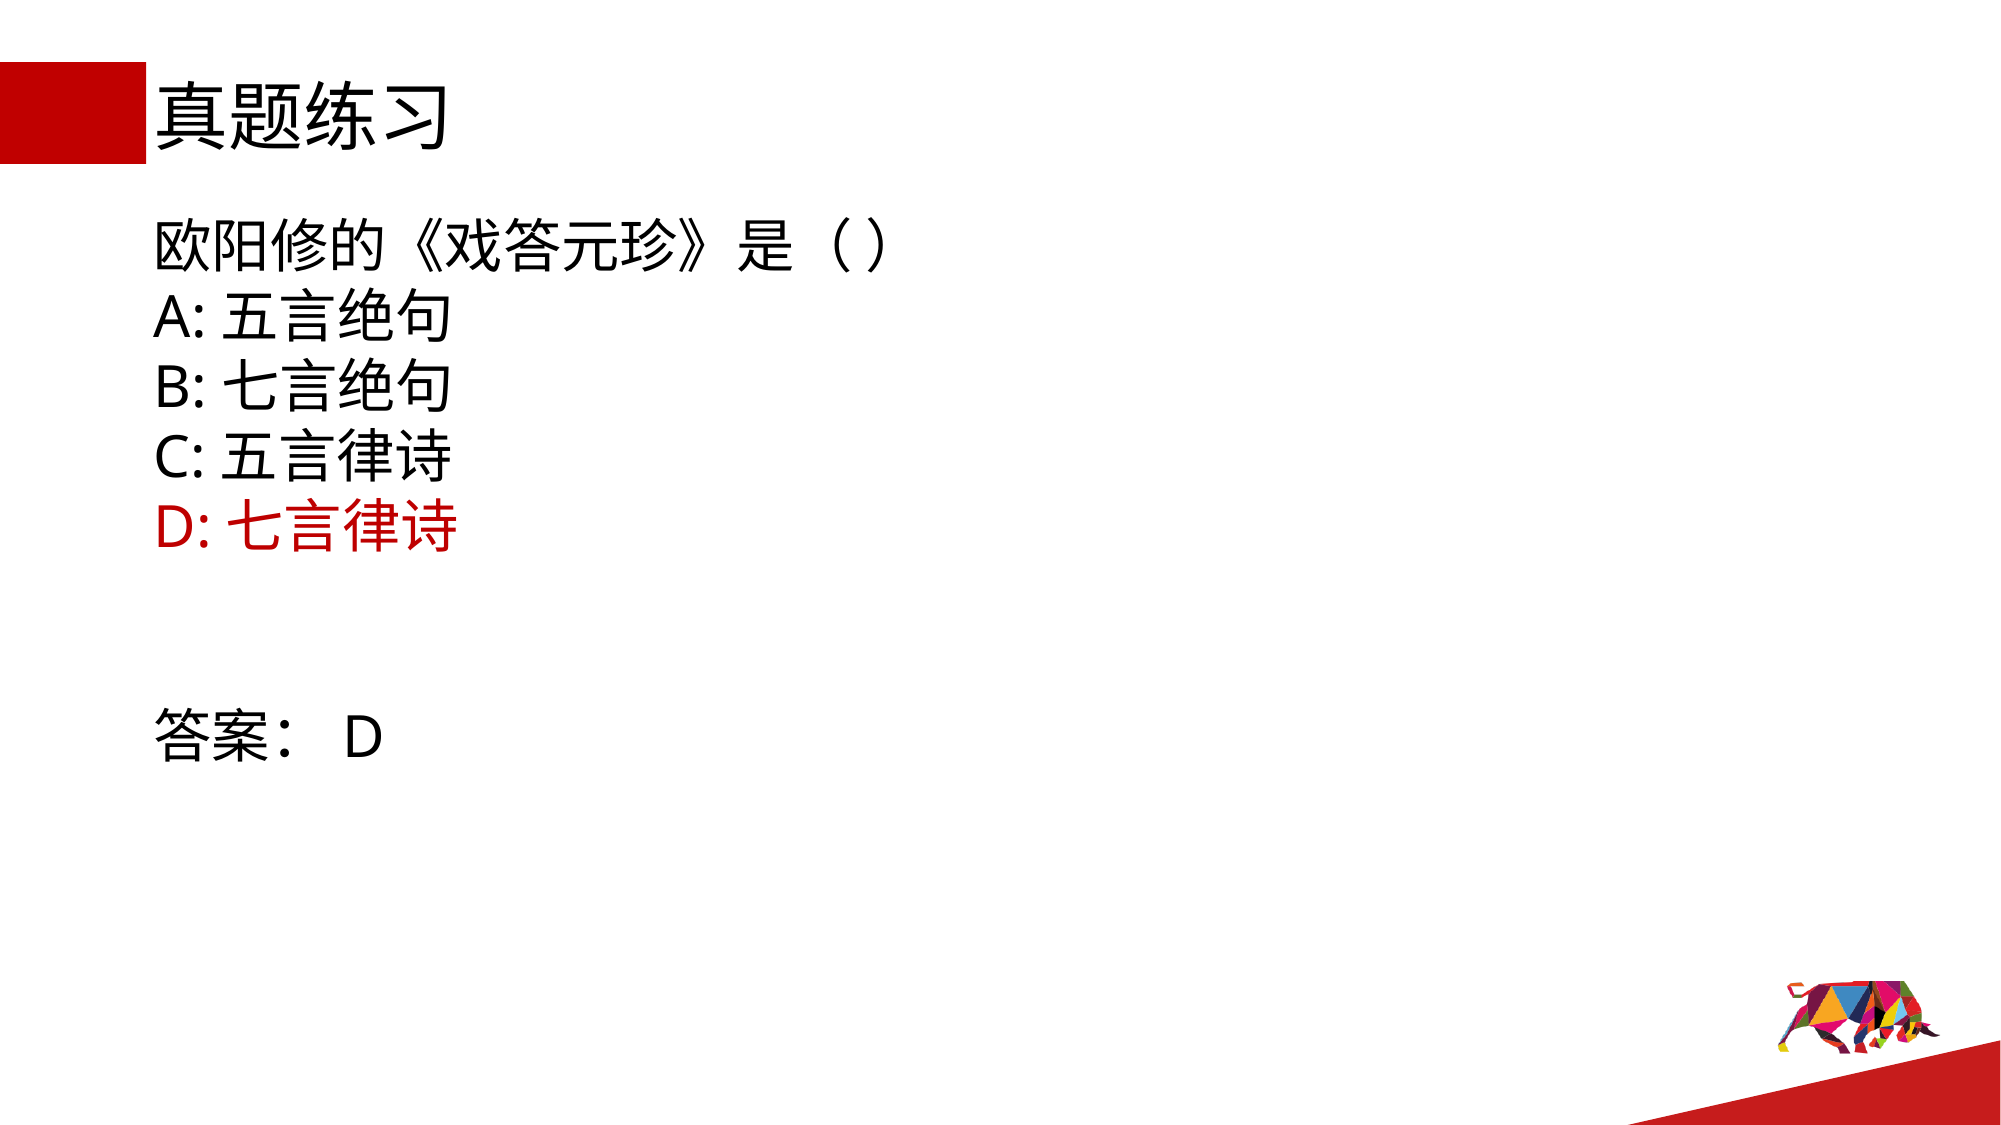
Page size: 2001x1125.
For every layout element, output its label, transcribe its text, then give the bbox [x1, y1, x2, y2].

title 真题练习 [145, 61, 1947, 203]
picture [1872, 981, 1941, 1059]
list 欧阳修的《戏答元珍》是（ ） A:五言绝句 B:七言绝句 C:五言律诗 D:七言律诗 答案：D [145, 203, 1872, 1080]
